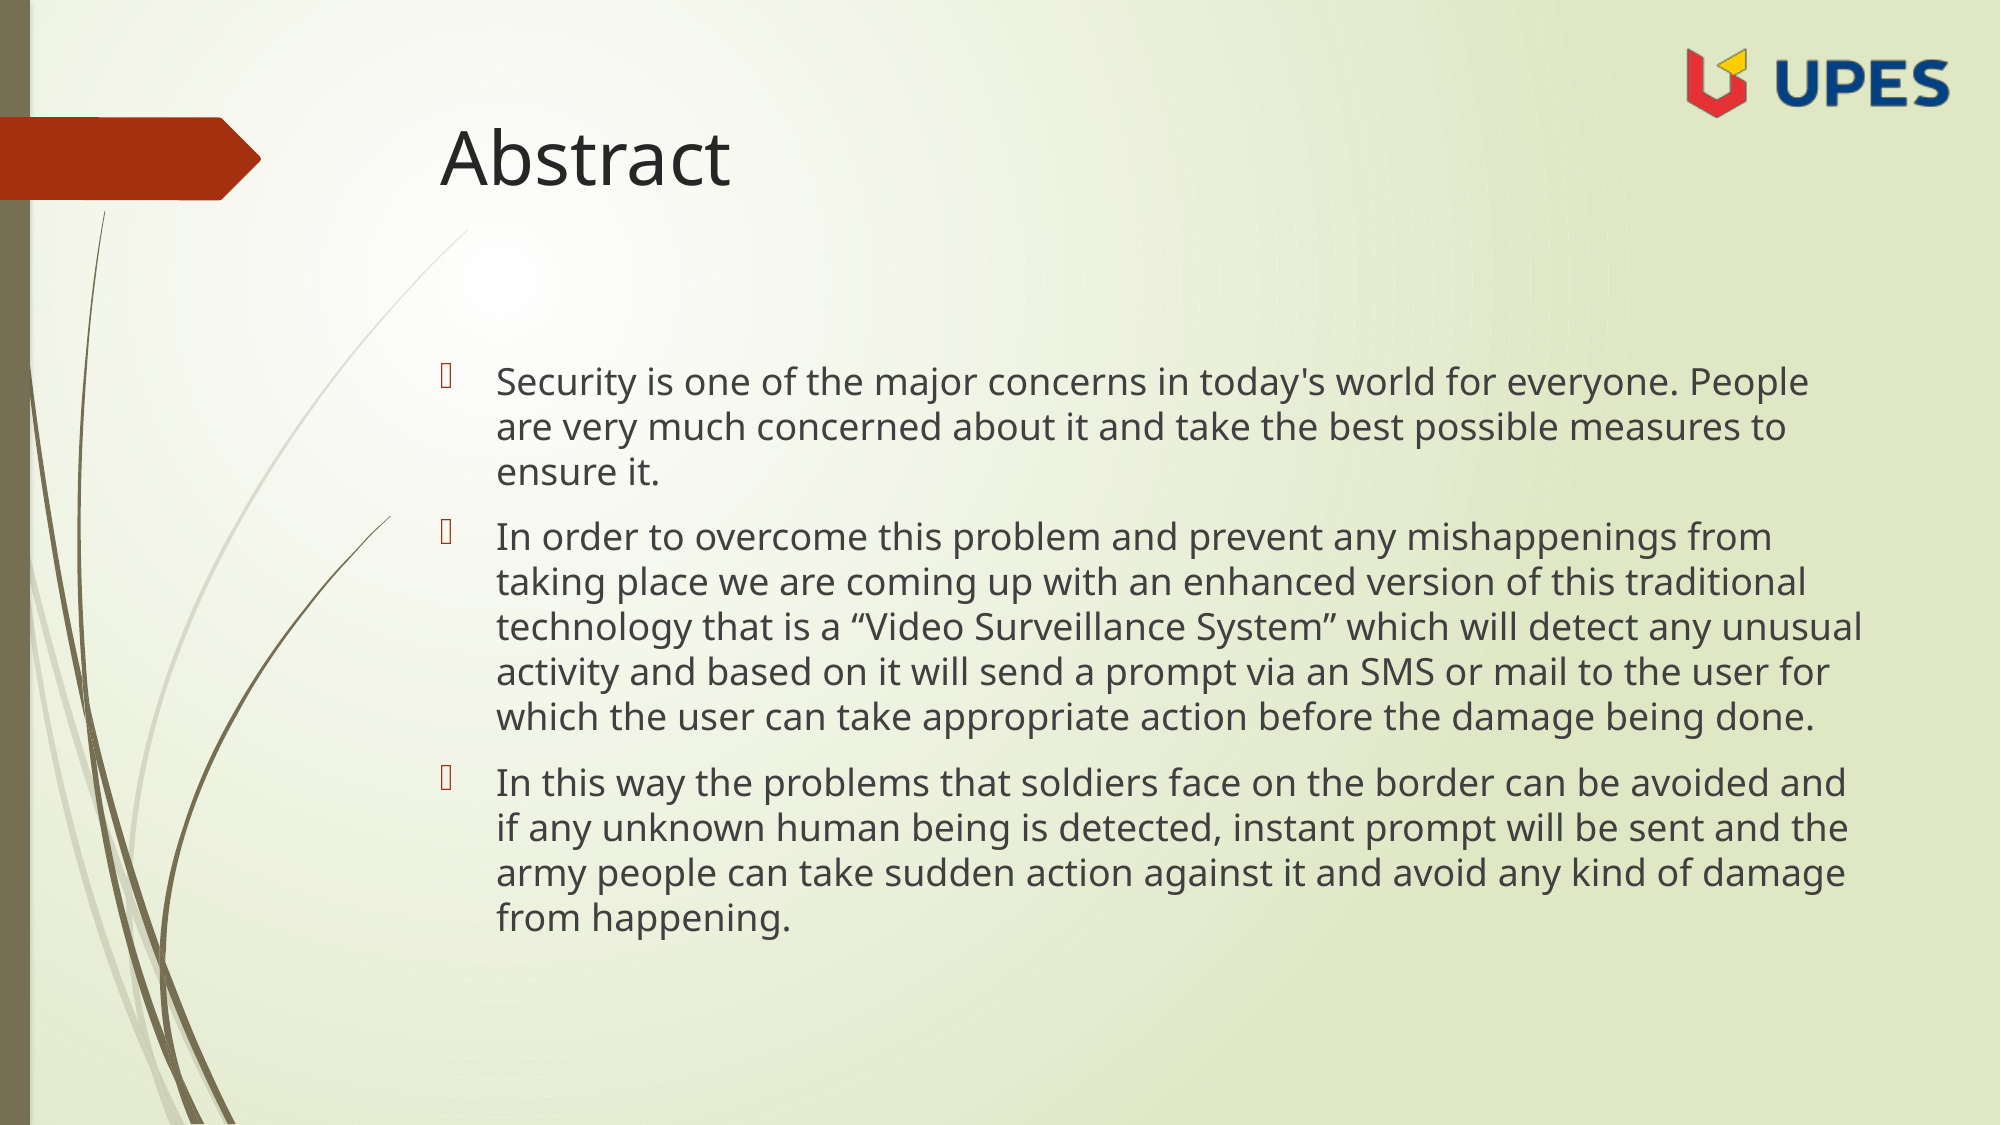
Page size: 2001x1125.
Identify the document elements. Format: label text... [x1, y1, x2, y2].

list Security is one of the major concerns in today's world for everyone. People are very much concerned about it and take the best possible measures to ensure it. In order to overcome this problem and prevent any mishappenings from taking place we are coming up with an enhanced version of this traditional technology that is a “Video Surveillance System” which will detect any unusual activity and based on it will send a prompt via an SMS or mail to the user for which the user can take appropriate action before the damage being done. In this way the problems that soldiers face on the border can be avoided and if any unknown human being is detected, instant prompt will be sent and the army people can take sudden action against it and avoid any kind of damage from happening. [424, 350, 1888, 970]
picture [1670, 34, 1967, 133]
title Abstract [425, 102, 1888, 313]
